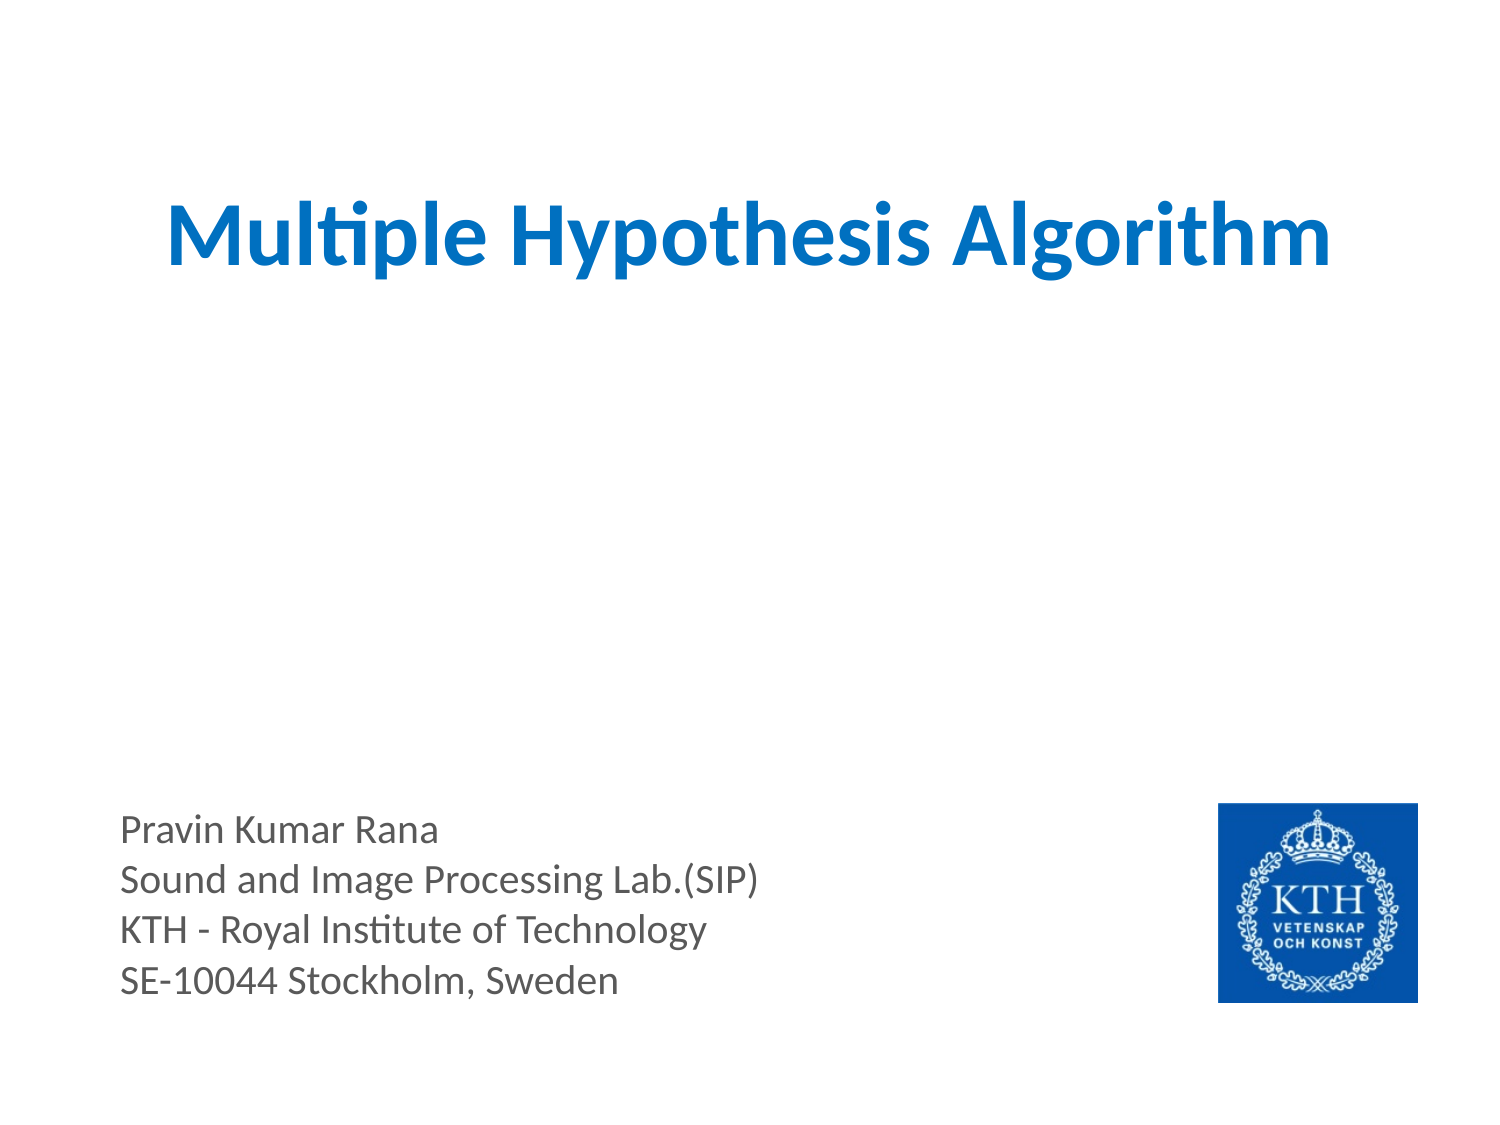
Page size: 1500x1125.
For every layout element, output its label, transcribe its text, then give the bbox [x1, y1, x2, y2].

title Multiple Hypothesis Algorithm [0, 140, 1500, 317]
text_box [105, 784, 1419, 1020]
